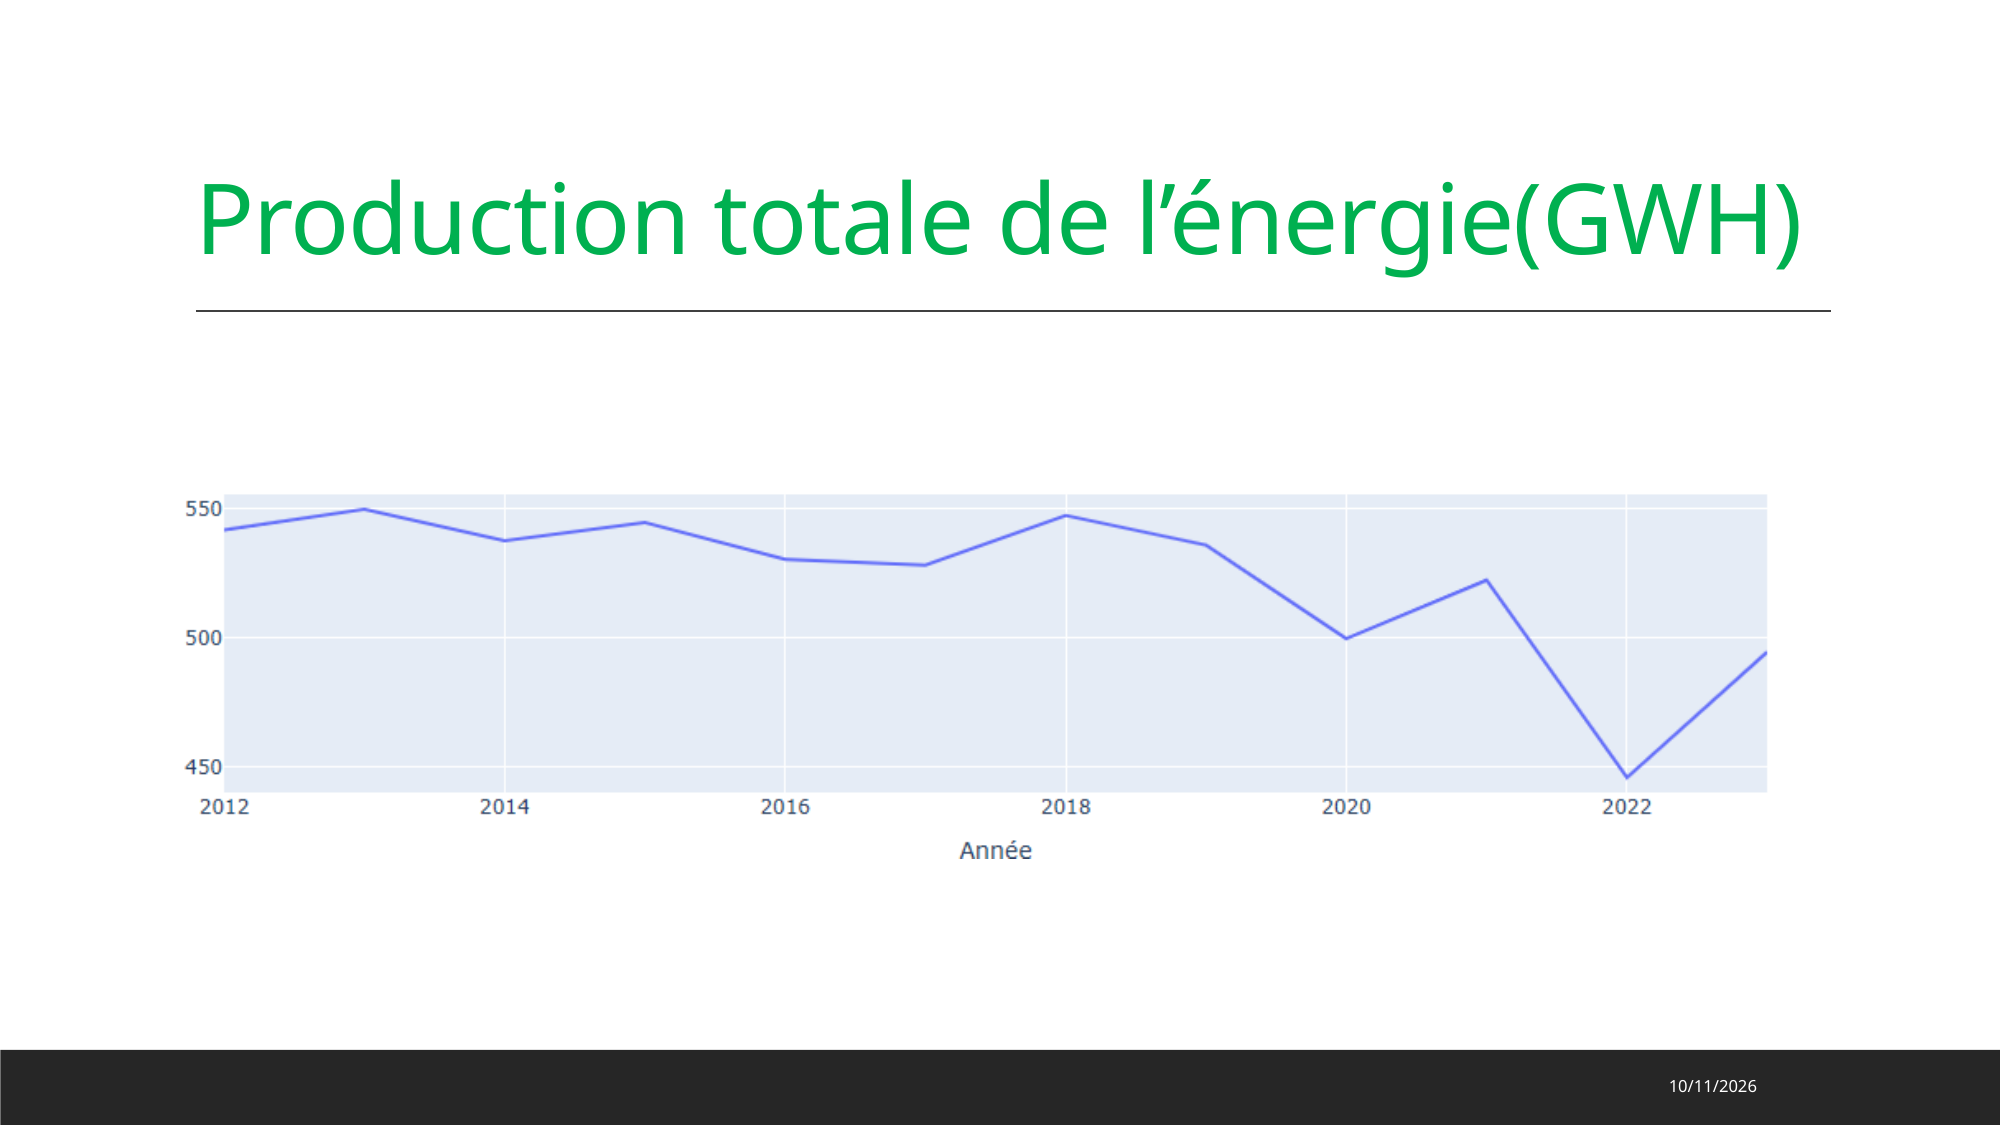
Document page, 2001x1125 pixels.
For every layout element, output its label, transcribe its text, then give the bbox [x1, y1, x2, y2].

title Production totale de l’énergie(GWH) [180, 47, 1902, 283]
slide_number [1348, 1057, 1773, 1118]
picture [179, 449, 1831, 859]
